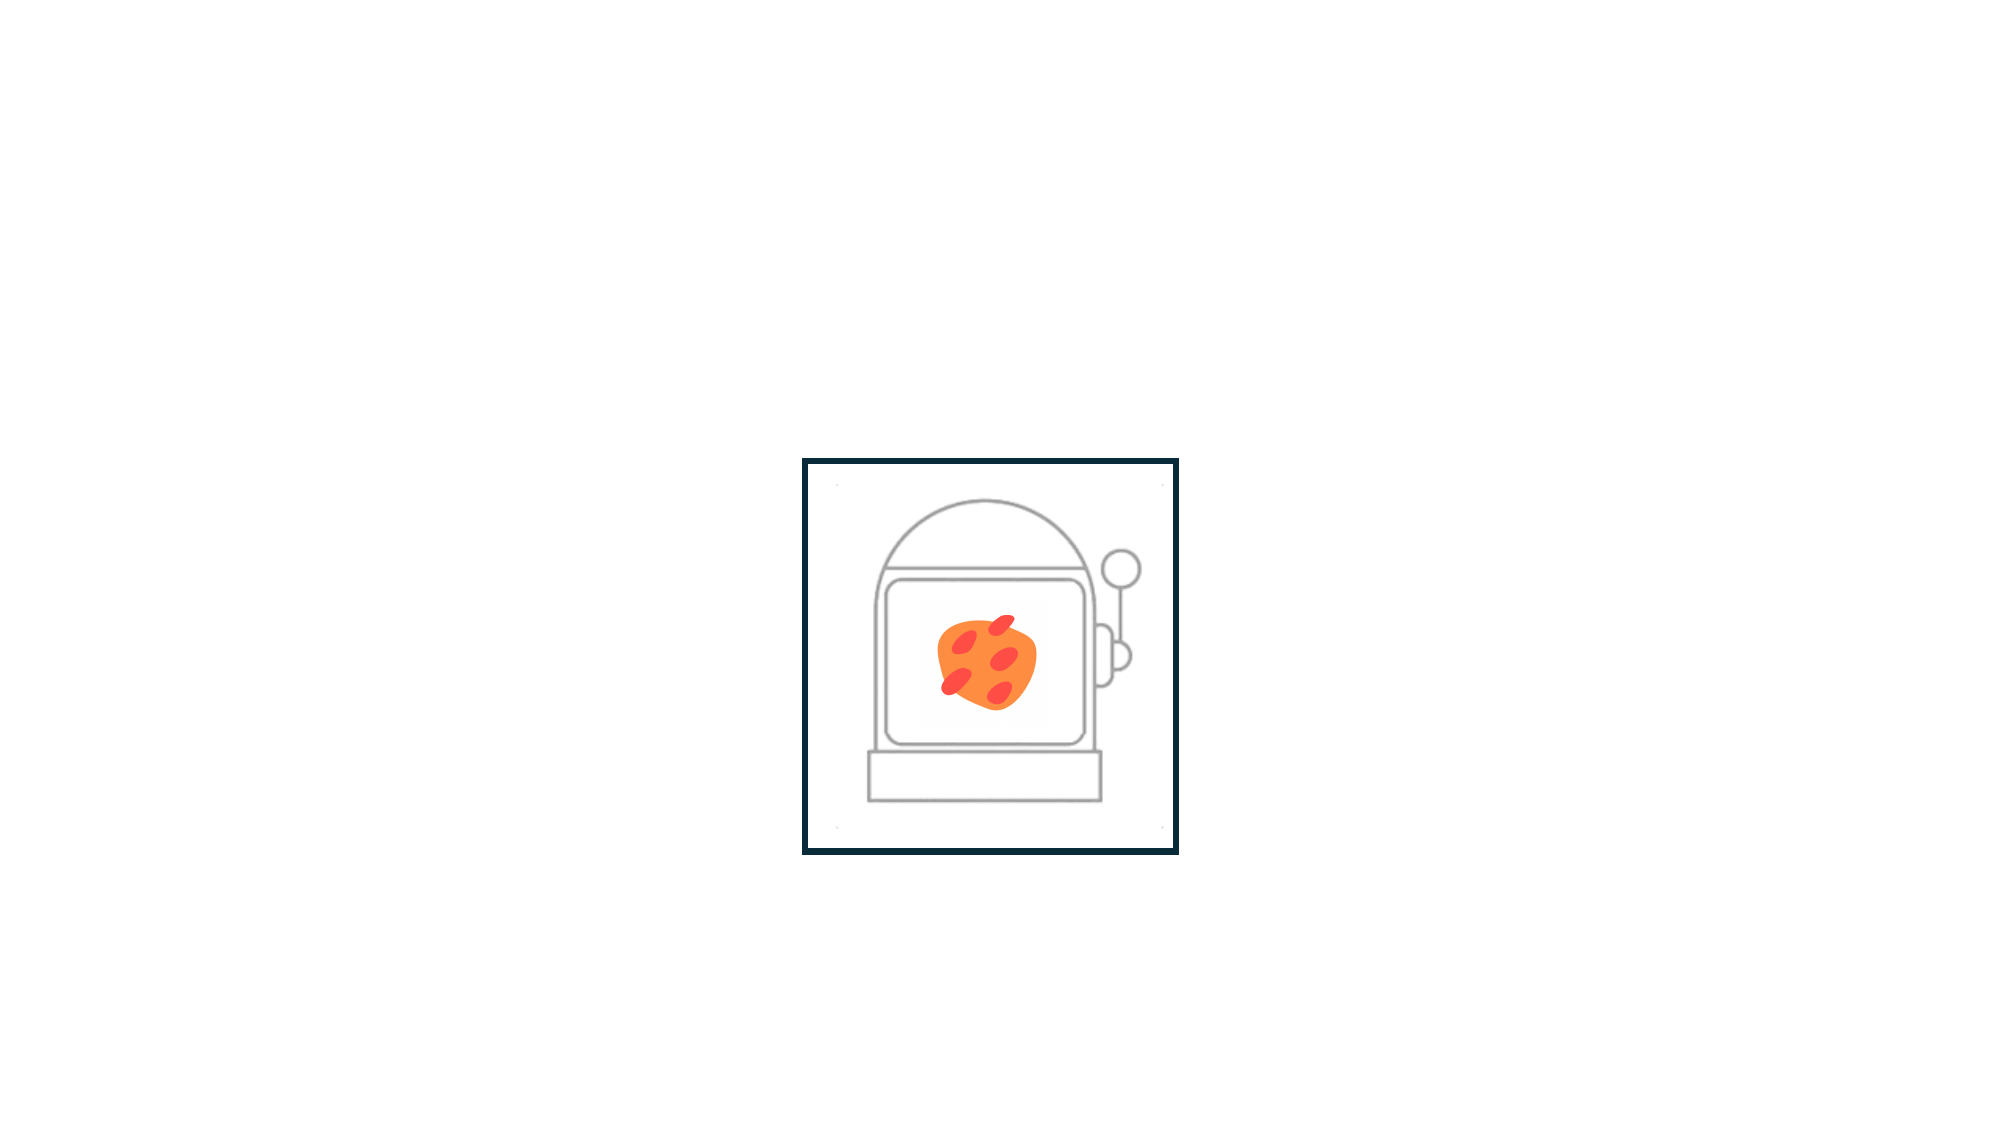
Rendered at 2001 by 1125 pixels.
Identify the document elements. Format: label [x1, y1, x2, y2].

text_box [803, 459, 1178, 853]
picture [918, 596, 1049, 728]
list [836, 483, 1164, 829]
